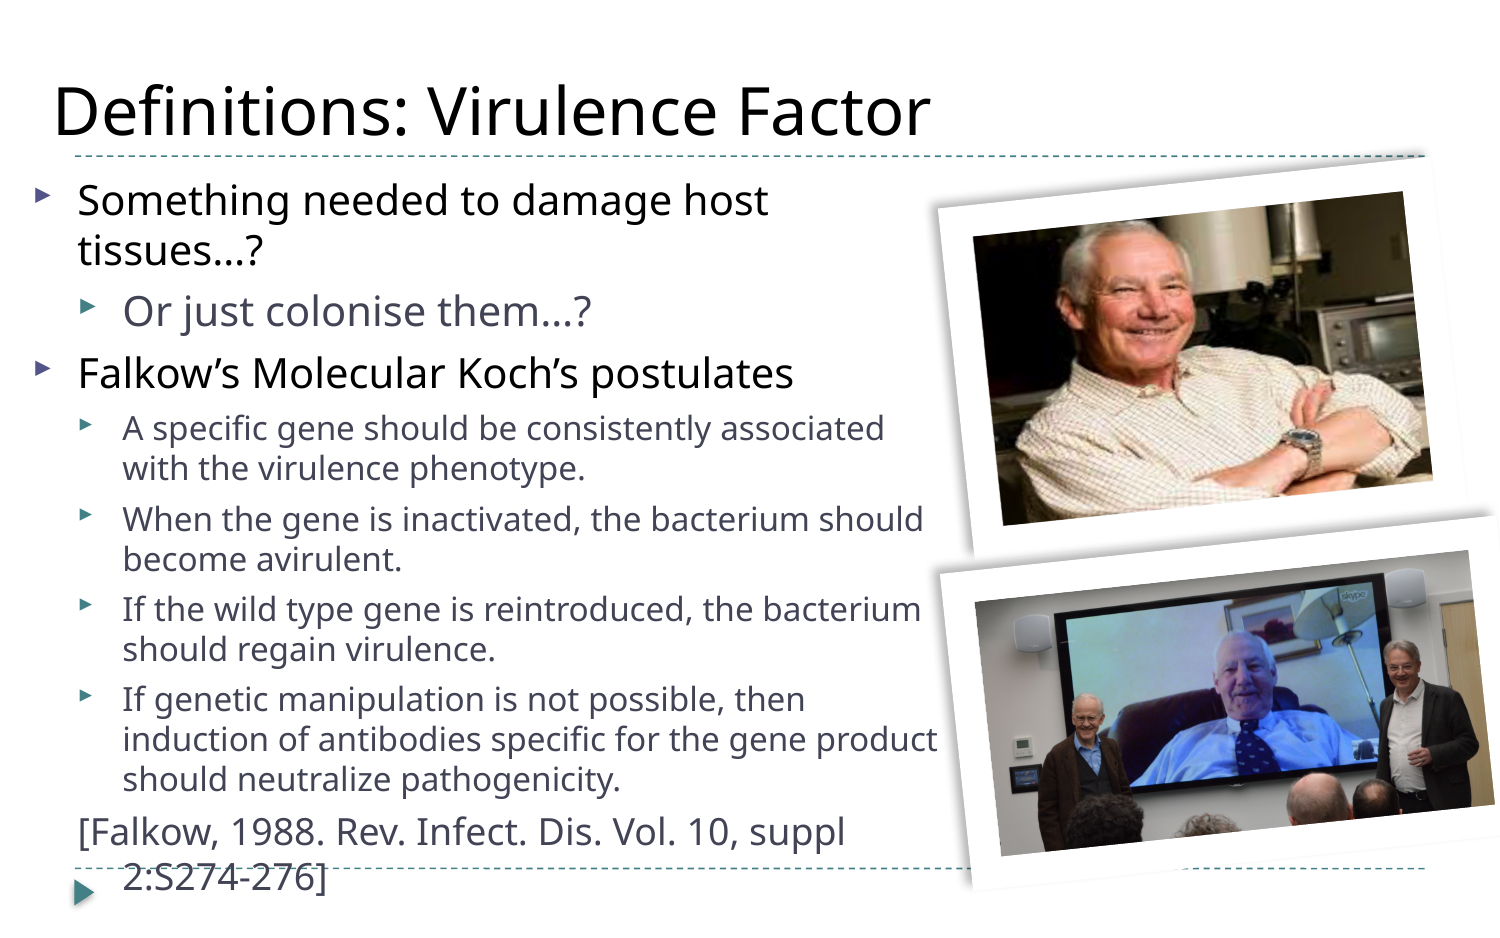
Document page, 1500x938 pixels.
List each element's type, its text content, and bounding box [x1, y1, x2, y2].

list Something needed to damage host tissues…? Or just colonise them…? Falkow’s Molecular Koch’s postulates A specific gene should be consistently associated with the virulence phenotype. When the gene is inactivated, the bacterium should become avirulent. If the wild type gene is reintroduced, the bacterium should regain virulence. If genetic manipulation is not possible, then induction of antibodies specific for the gene product should neutralize pathogenicity. [Falkow, 1988. Rev. Infect. Dis. Vol. 10, suppl 2:S274-276] [17, 166, 975, 842]
title Definitions: Virulence Factor [37, 20, 1426, 157]
picture [974, 192, 1433, 525]
picture [975, 550, 1494, 856]
